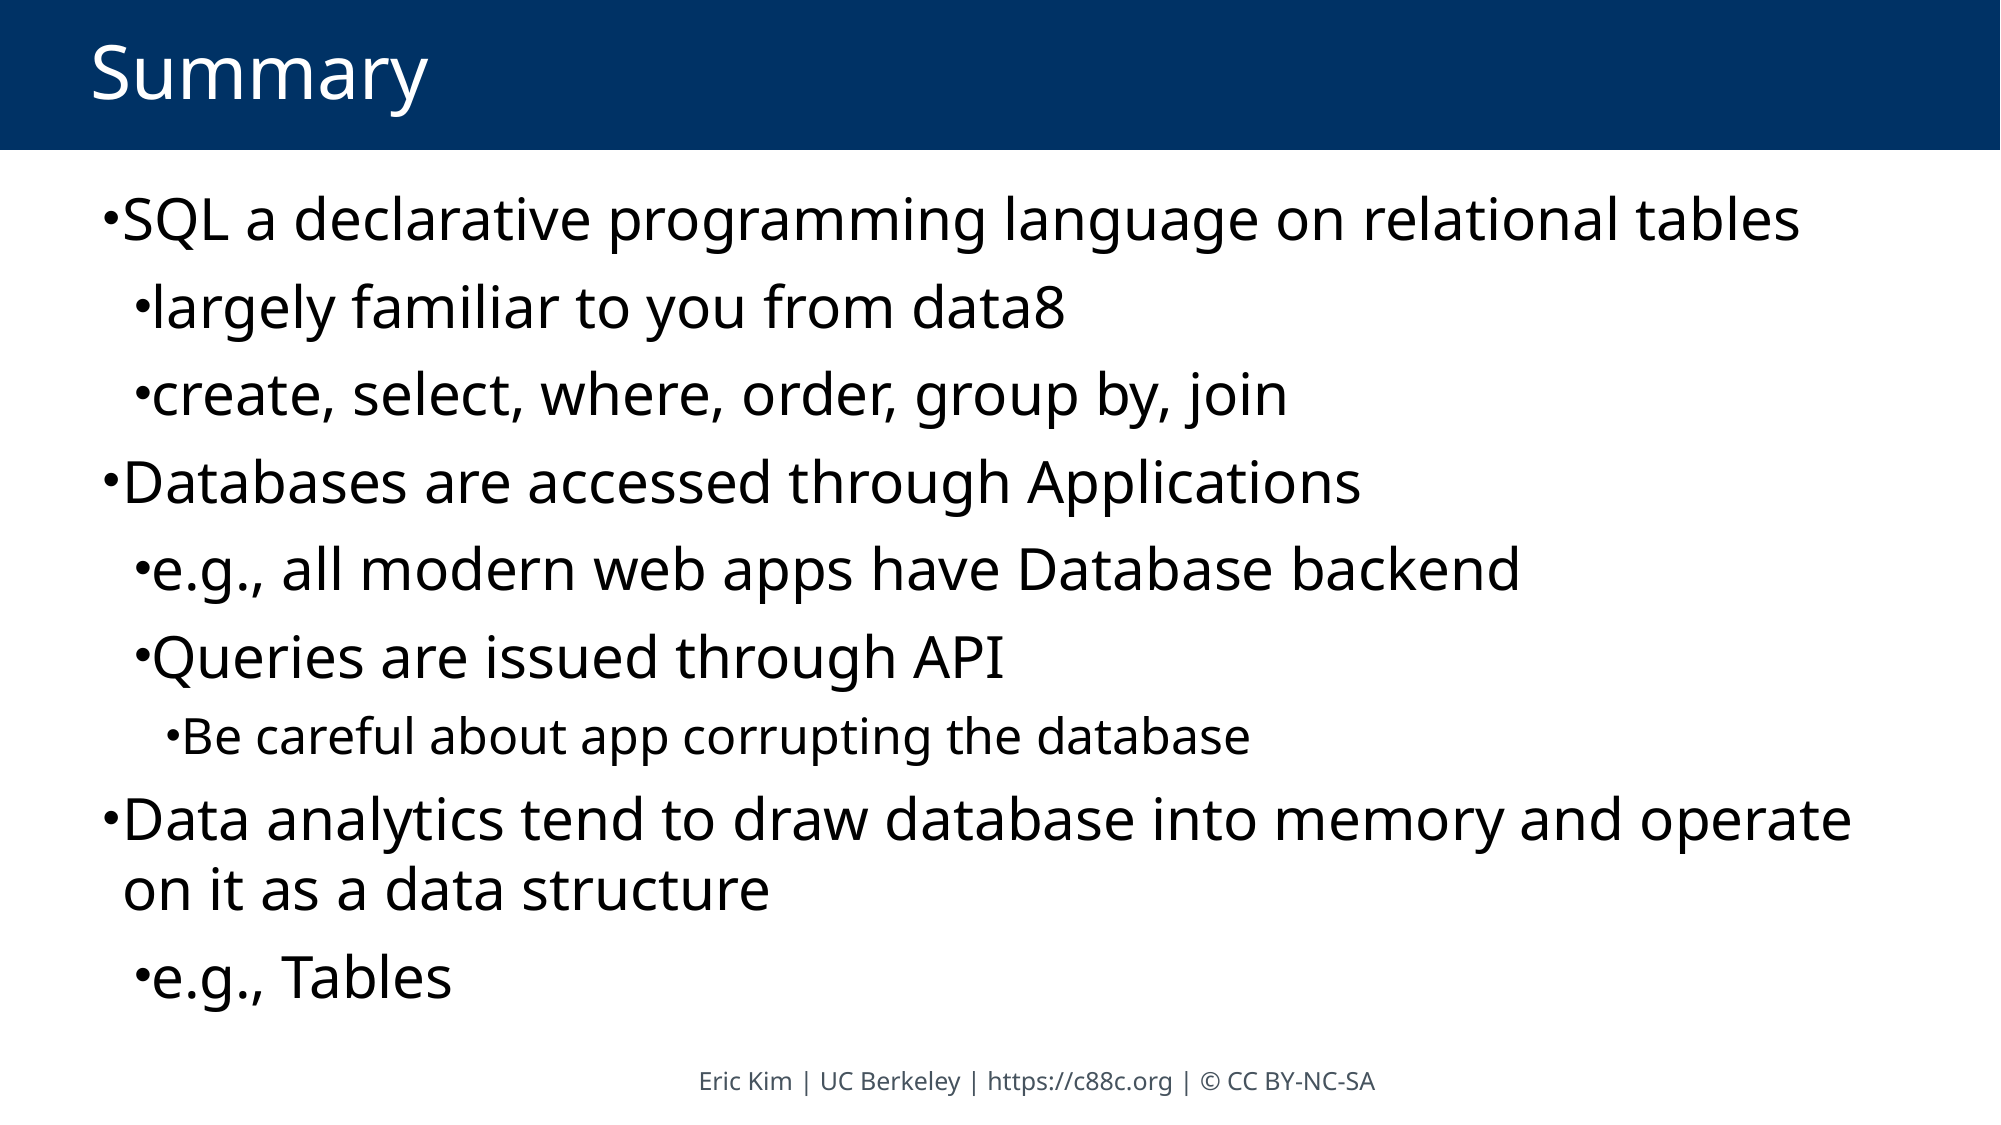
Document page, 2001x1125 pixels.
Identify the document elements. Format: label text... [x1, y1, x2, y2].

title Summary [0, 0, 2000, 152]
footer Eric Kim | UC Berkeley | https://c88c.org | © CC BY-NC-SA [662, 1055, 1413, 1106]
list SQL a declarative programming language on relational tables largely familiar to you from data8 create, select, where, order, group by, join Databases are accessed through Applications e.g., all modern web apps have Database backend Queries are issued through API Be careful about app corrupting the database Data analytics tend to draw database into memory and operate on it as a data structure e.g., Tables [87, 174, 1928, 1038]
